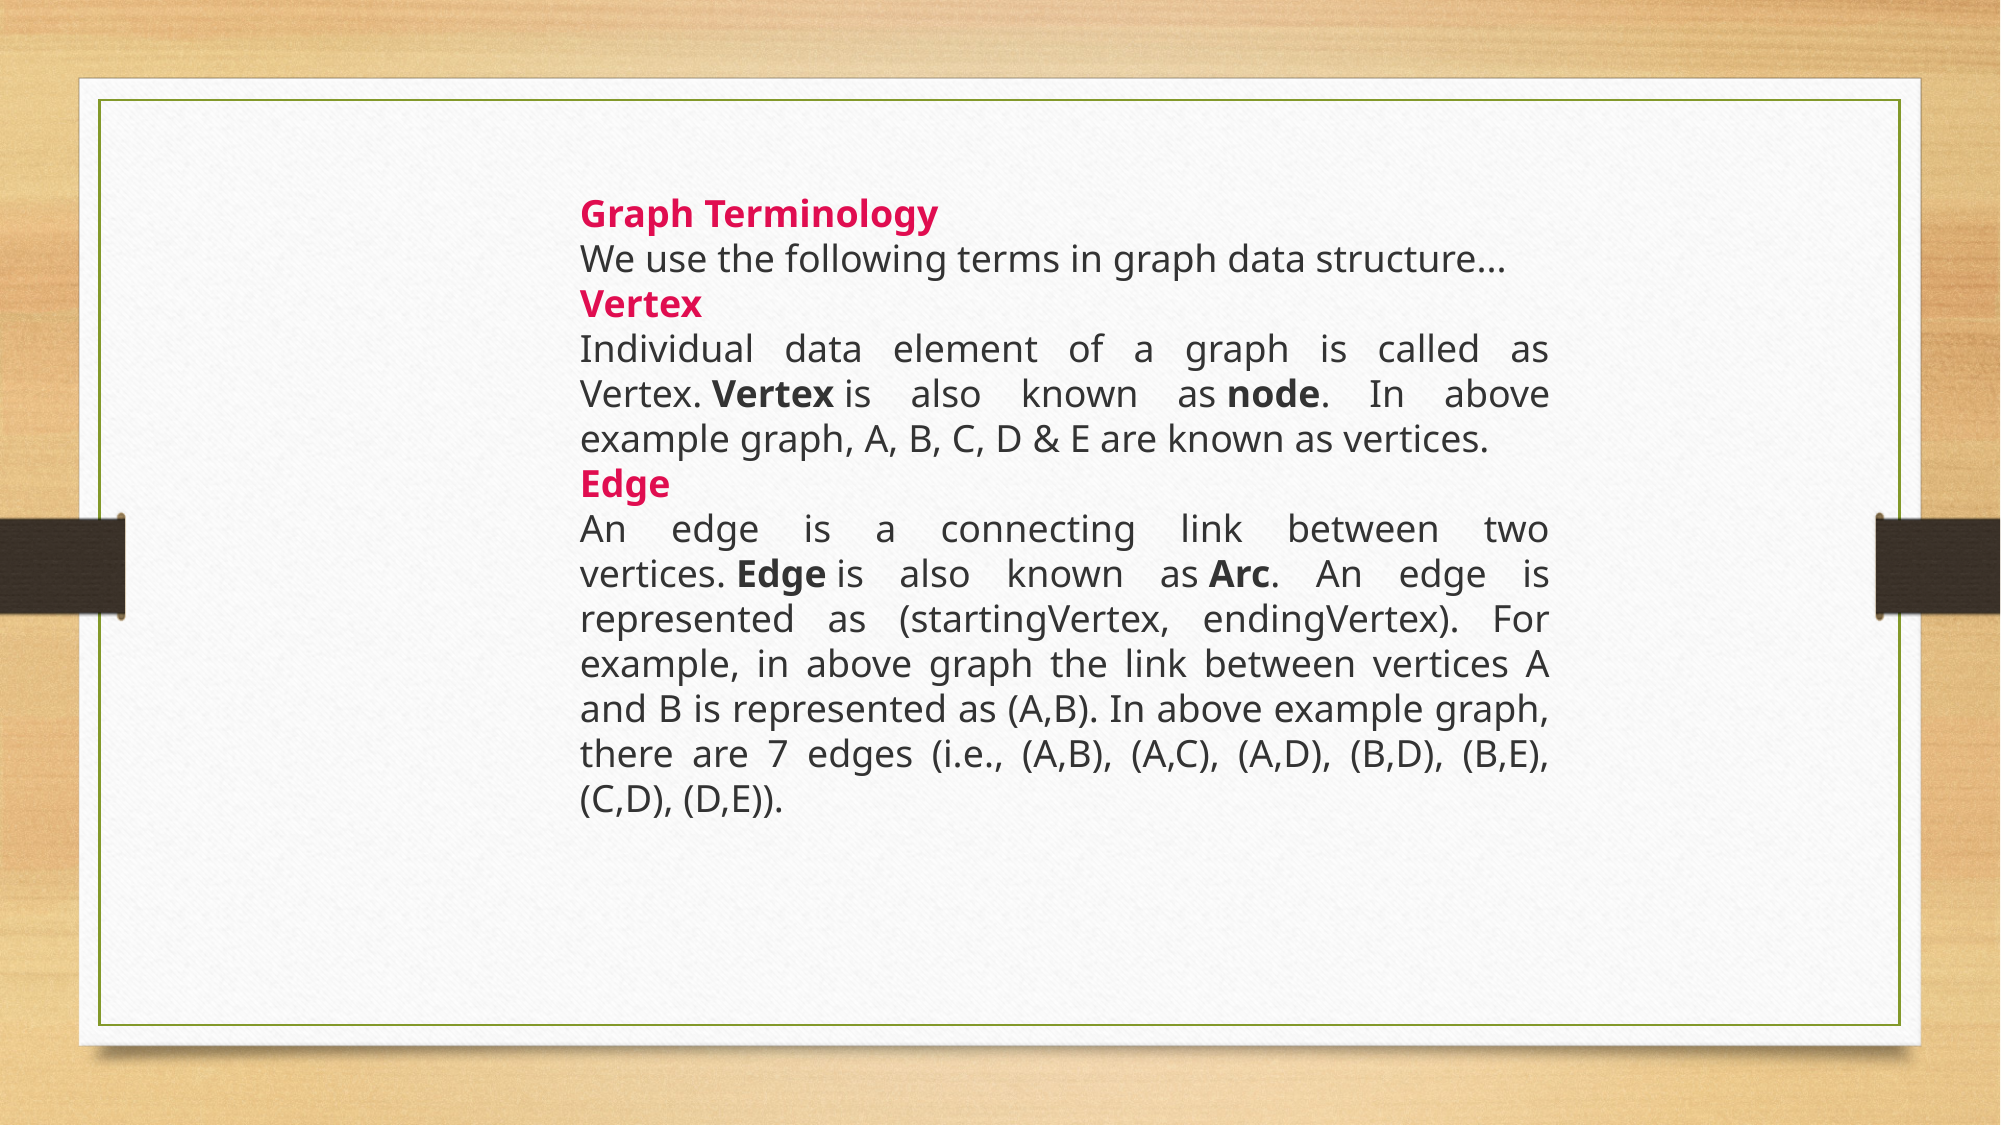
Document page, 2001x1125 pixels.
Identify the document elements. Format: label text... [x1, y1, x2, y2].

picture [0, 0, 2001, 1125]
text_box Graph Terminology We use the following terms in graph data structure... Vertex Individual data element of a graph is called as Vertex. Vertex is also known as node. In above example graph, A, B, C, D & E are known as vertices. Edge An edge is a connecting link between two vertices. Edge is also known as Arc. An edge is represented as (startingVertex, endingVertex). For example, in above graph the link between vertices A and B is represented as (A,B). In above example graph, there are 7 edges (i.e., (A,B), (A,C), (A,D), (B,D), (B,E), (C,D), (D,E)). [565, 182, 1566, 827]
